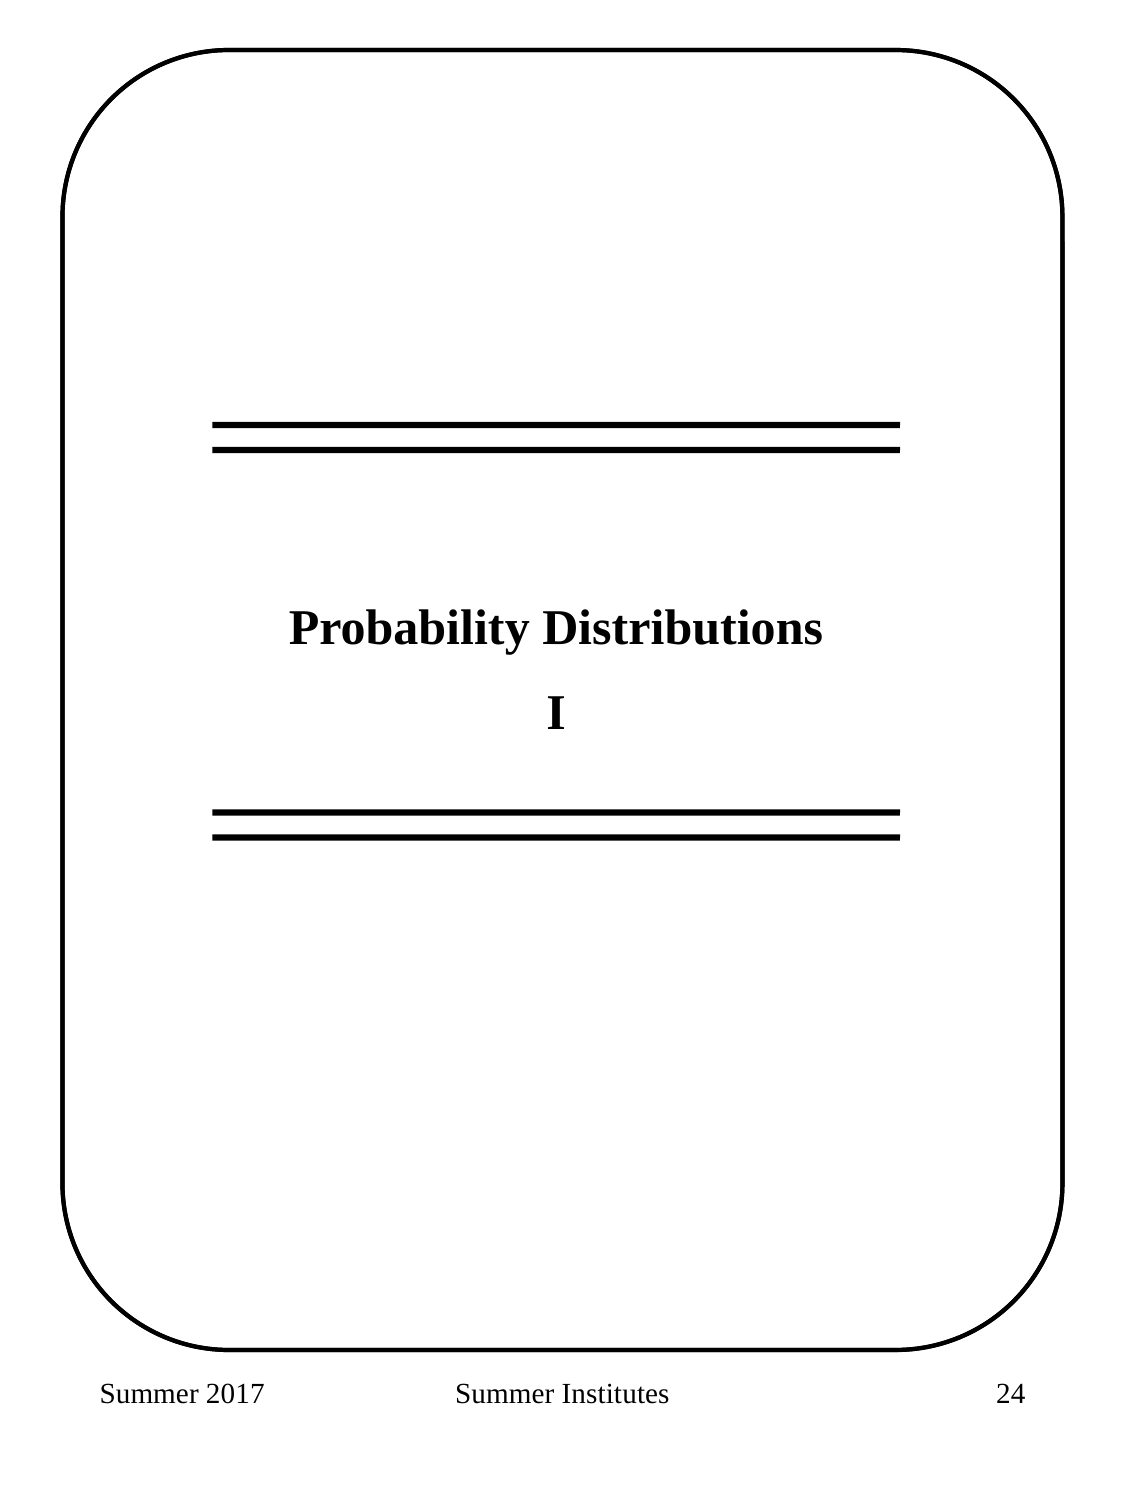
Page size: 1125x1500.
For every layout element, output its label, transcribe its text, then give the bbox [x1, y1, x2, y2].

slide_number 52 [806, 1366, 1041, 1467]
text_box [62, 50, 1063, 1351]
slide_number Summer 2017 [84, 1366, 319, 1467]
text_box Probability Distributions I [224, 587, 888, 748]
footer Summer Institutes [384, 1366, 741, 1467]
